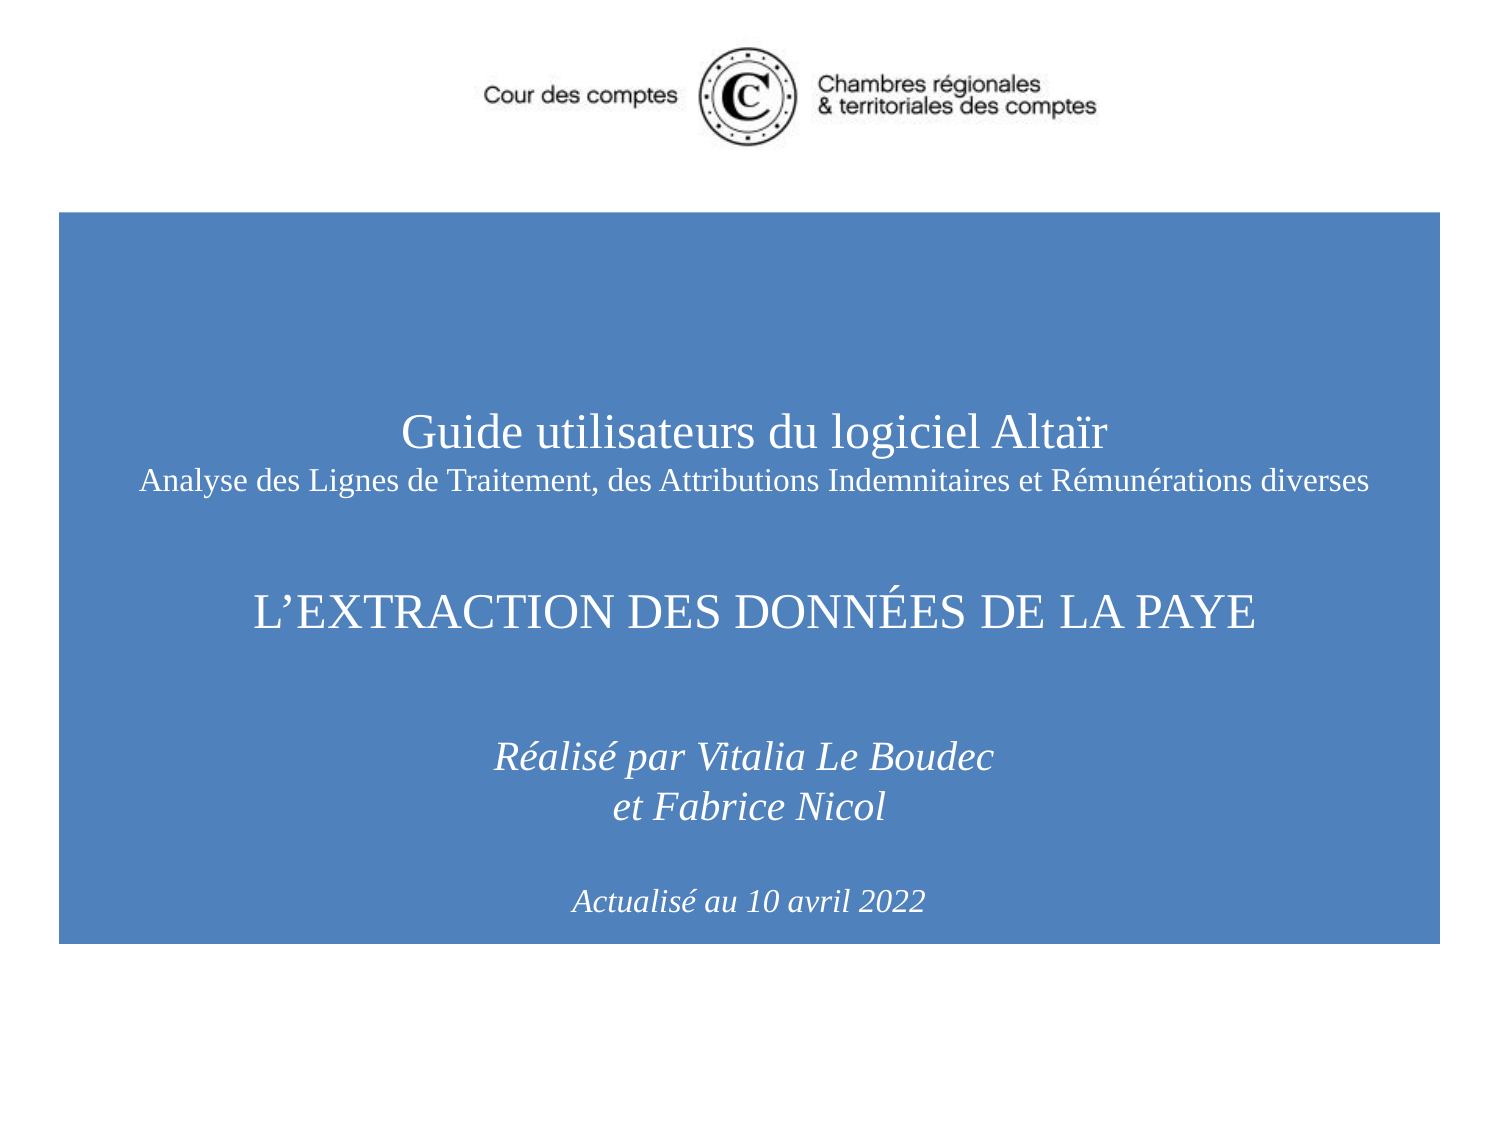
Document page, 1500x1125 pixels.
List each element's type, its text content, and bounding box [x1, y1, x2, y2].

text_box Guide utilisateurs du logiciel Altaïr Analyse des Lignes de Traitement, des Attributions Indemnitaires et Rémunérations diverses L’EXTRACTION DES DONNÉES DE LA PAYE [135, 432, 1375, 638]
text_box Réalisé par Vitalia Le Boudec et Fabrice Nicol Actualisé au 10 avril 2022 [58, 638, 1441, 922]
picture [436, 0, 1145, 195]
